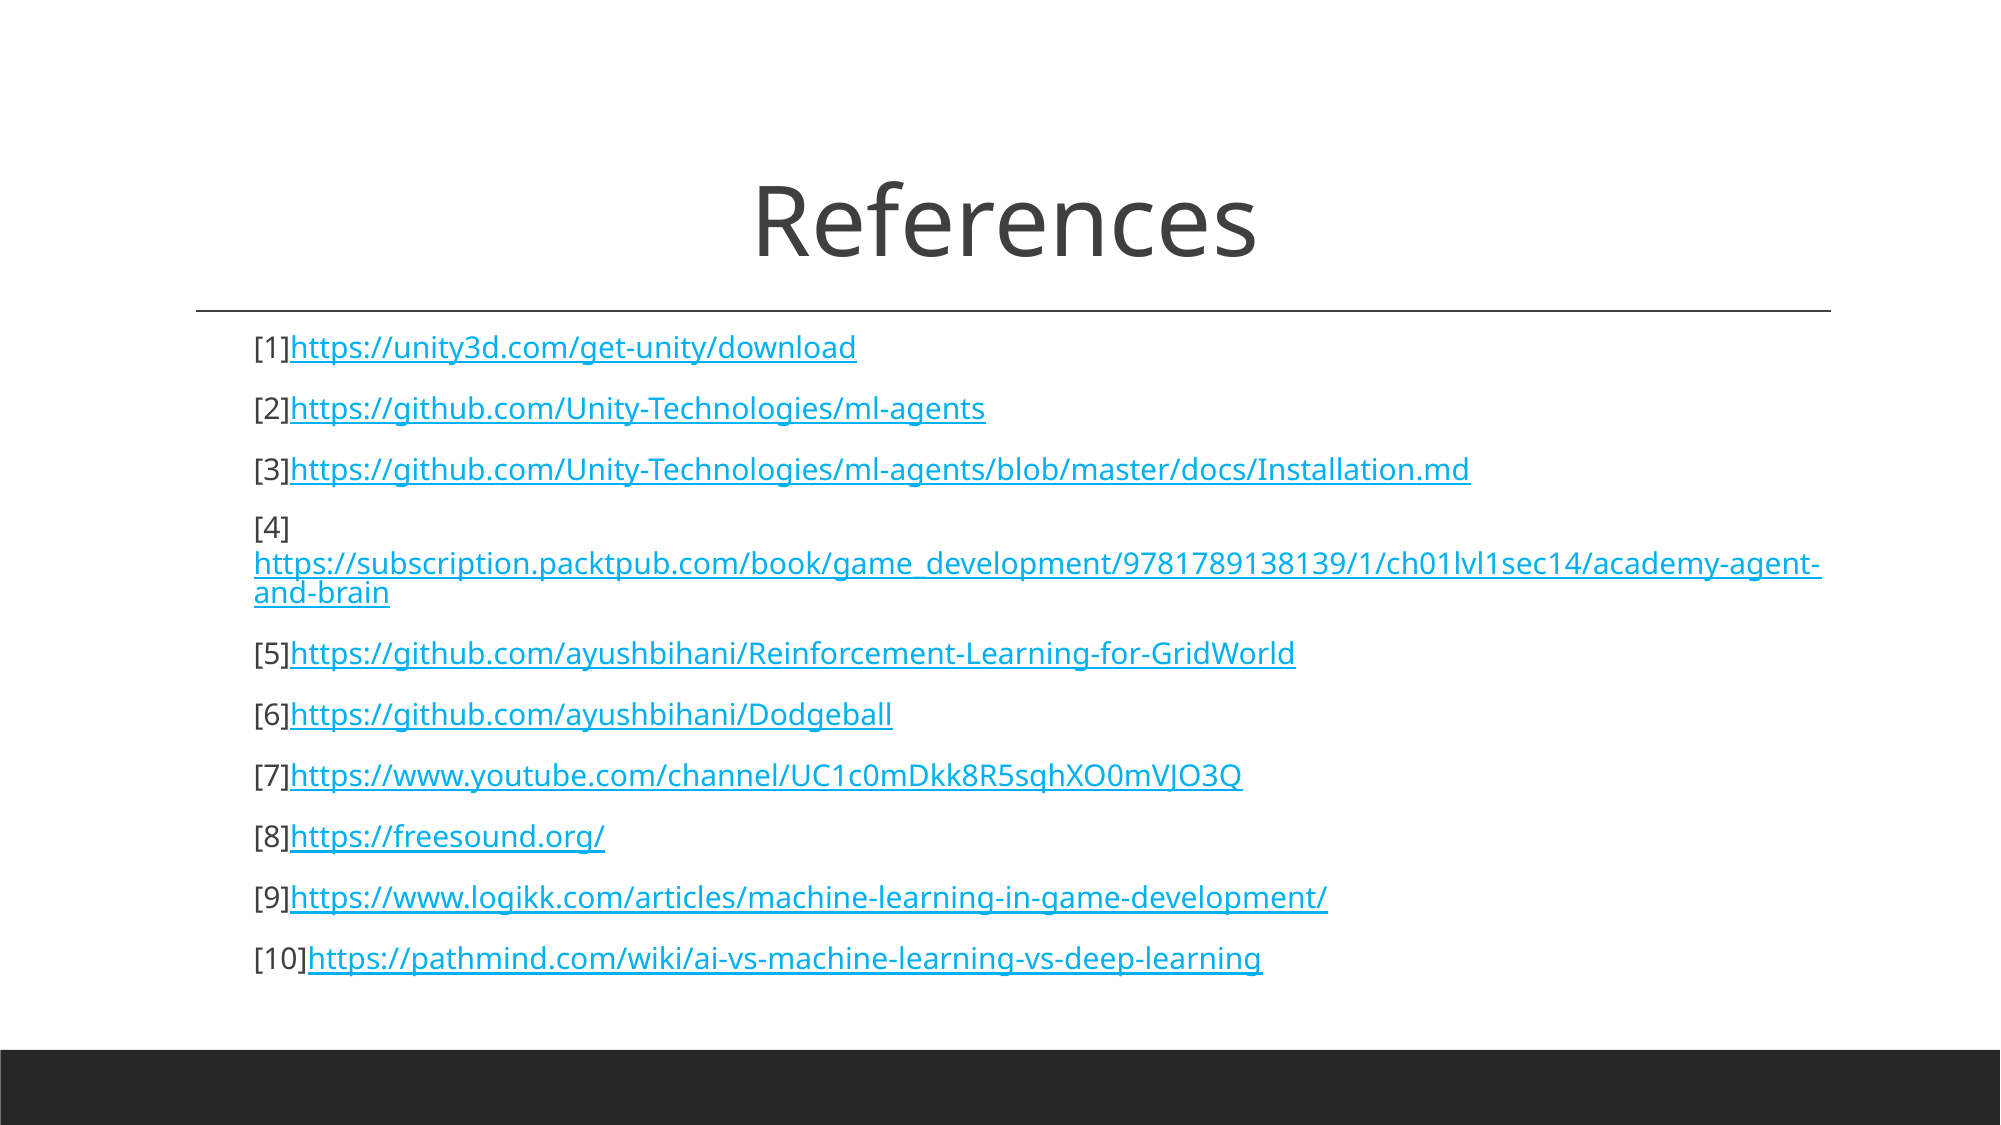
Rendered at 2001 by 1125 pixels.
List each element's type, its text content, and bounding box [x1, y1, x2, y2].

list [1]https://unity3d.com/get-unity/download [2]https://github.com/Unity-Technologies/ml-agents [3]https://github.com/Unity-Technologies/ml-agents/blob/master/docs/Installation.md [4]https://subscription.packtpub.com/book/game_development/9781789138139/1/ch01lvl1sec14/academy-agent-and-brain [5]https://github.com/ayushbihani/Reinforcement-Learning-for-GridWorld [6]https://github.com/ayushbihani/Dodgeball [7]https://www.youtube.com/channel/UC1c0mDkk8R5sqhXO0mVJO3Q [8]https://freesound.org/ [9]https://www.logikk.com/articles/machine-learning-in-game-development/ [10]https://pathmind.com/wiki/ai-vs-machine-learning-vs-deep-learning [180, 321, 1830, 963]
title References [180, 47, 1830, 285]
